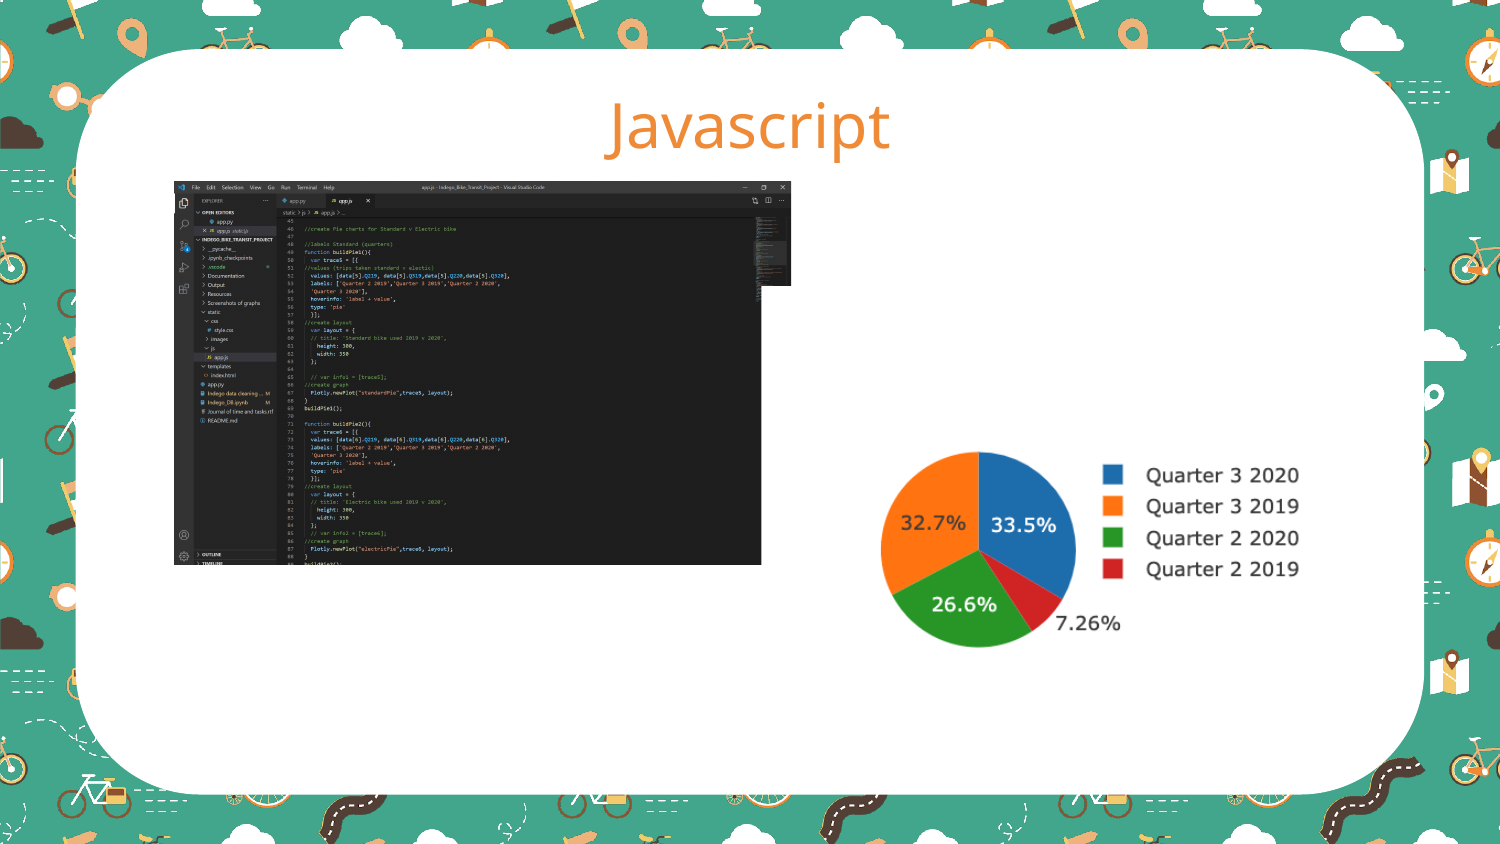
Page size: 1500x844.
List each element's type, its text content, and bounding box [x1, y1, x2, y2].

title Javascript [313, 70, 1187, 182]
picture [0, 0, 1500, 844]
